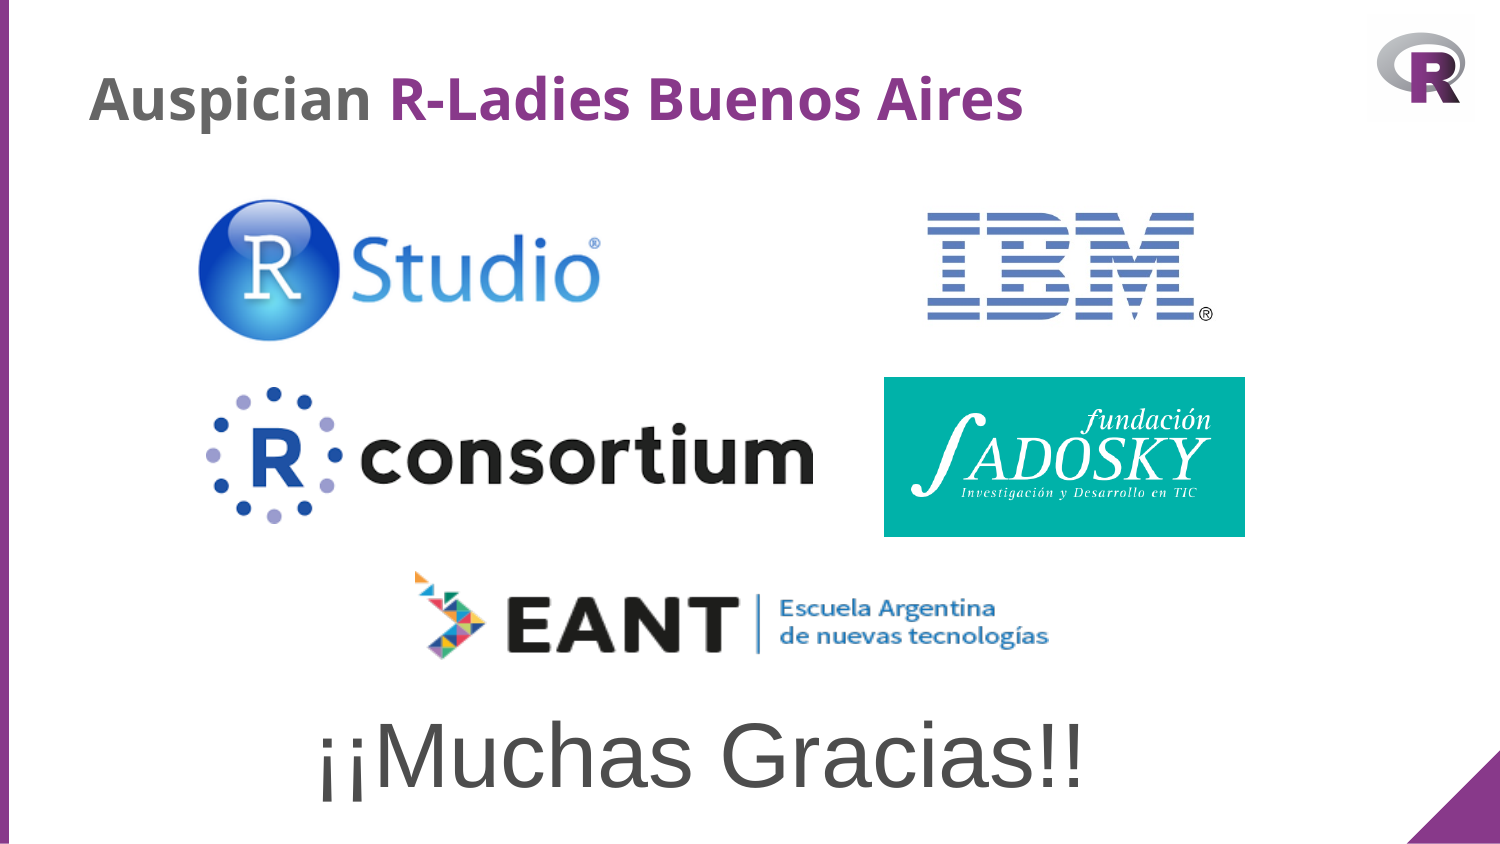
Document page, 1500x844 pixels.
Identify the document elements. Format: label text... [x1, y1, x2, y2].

picture [899, 184, 1230, 357]
text_box Auspician R-Ladies Buenos Aires [74, 46, 1100, 238]
text_box ¡¡Muchas Gracias!! [212, 681, 1188, 822]
picture [884, 376, 1245, 537]
picture [197, 67, 813, 524]
picture [1367, 14, 1475, 122]
picture [415, 571, 1049, 660]
